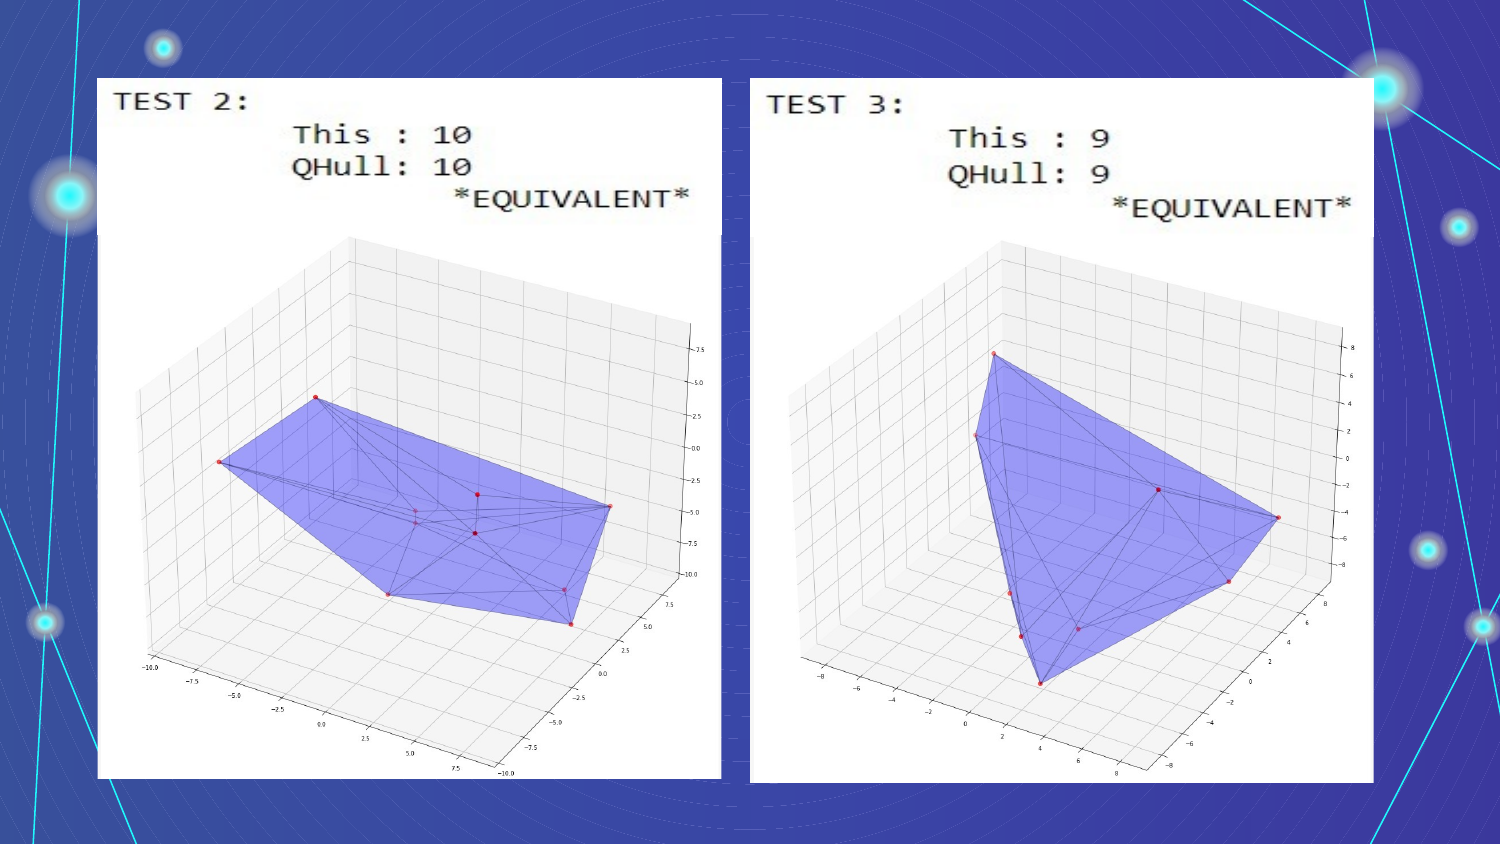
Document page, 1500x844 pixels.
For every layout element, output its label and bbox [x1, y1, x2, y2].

picture [749, 78, 1375, 783]
picture [97, 78, 722, 780]
